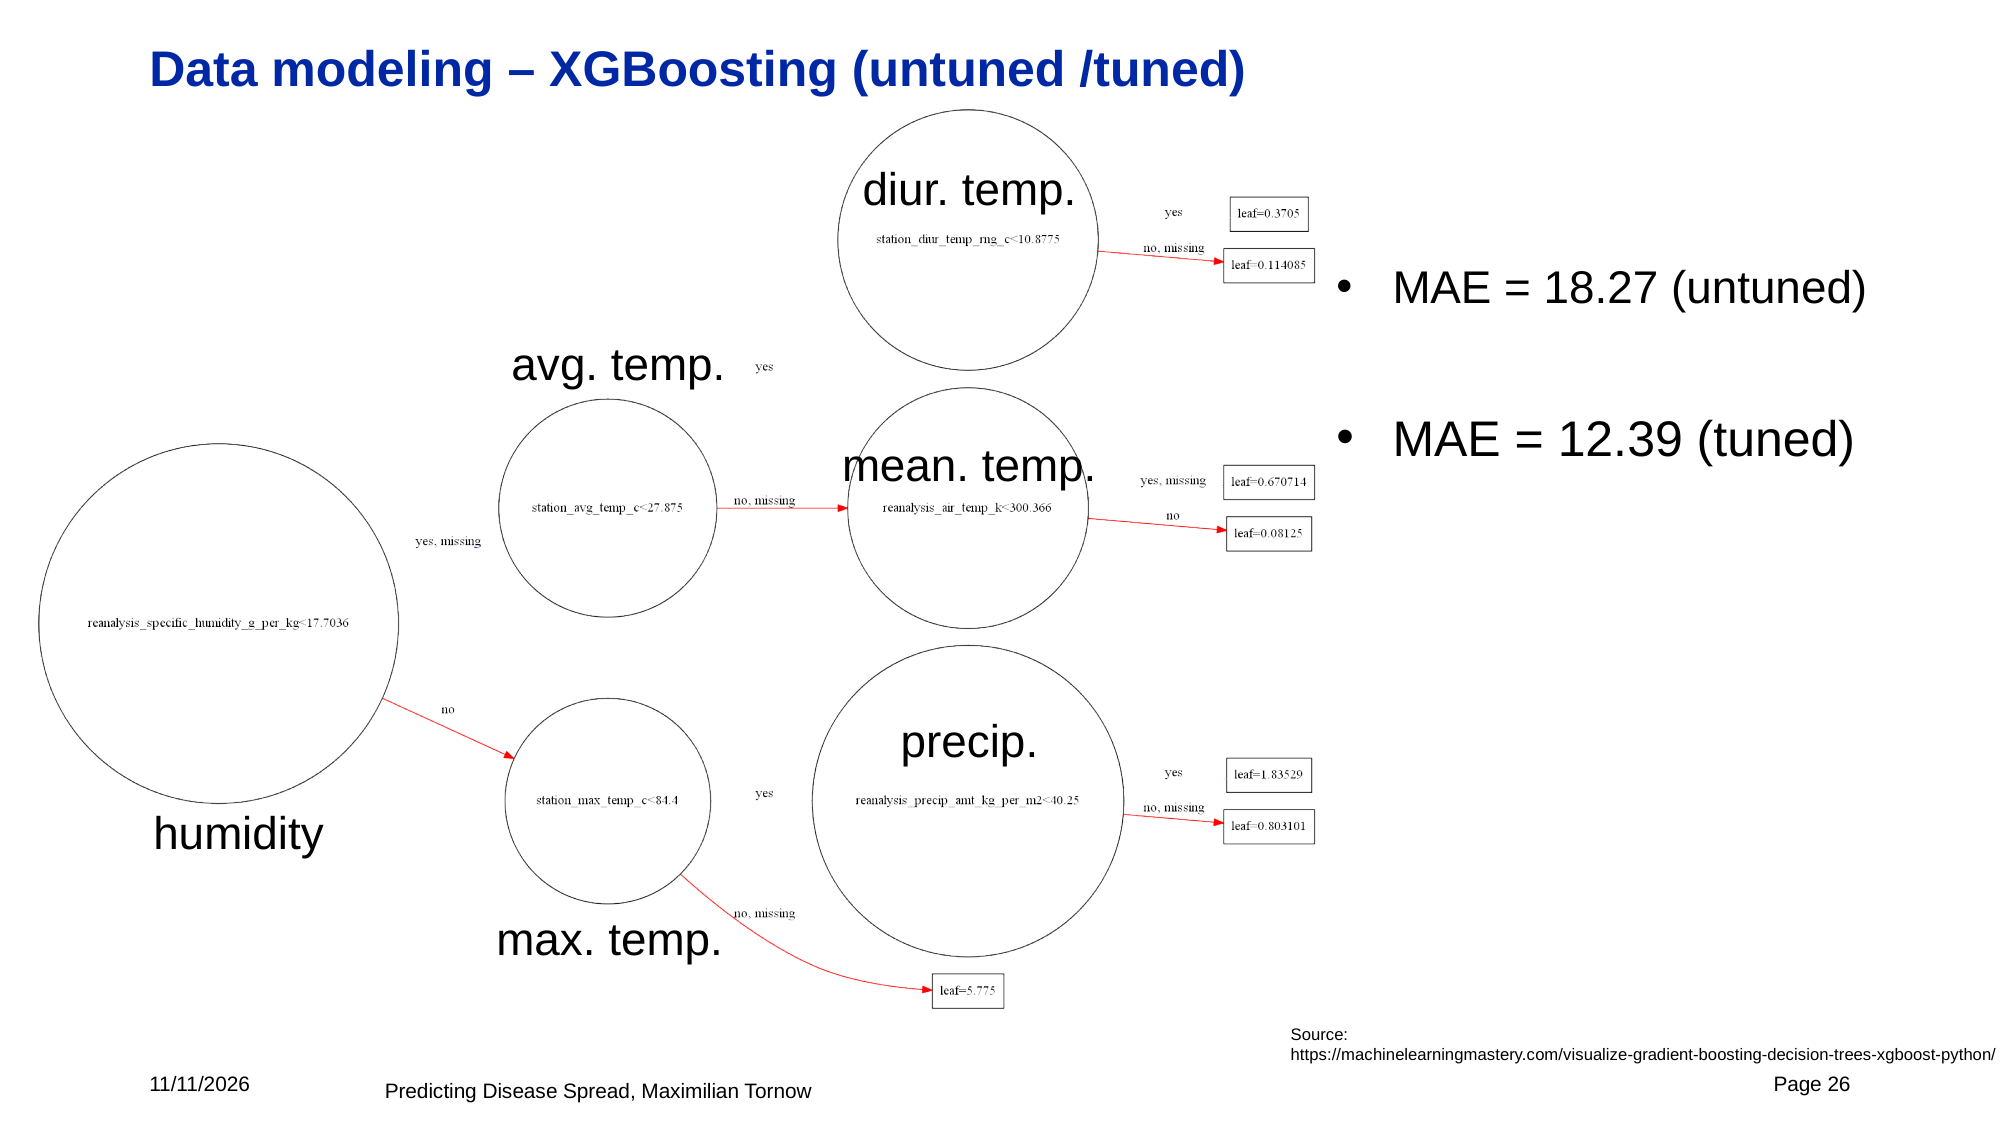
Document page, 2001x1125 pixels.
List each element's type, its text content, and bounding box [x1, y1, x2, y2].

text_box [0, 80, 1374, 1045]
title Data modeling – XGBoosting (untuned /tuned) [149, 31, 1851, 132]
text_box MAE = 18.27 (untuned) MAE = 12.39 (tuned) [1378, 184, 2000, 1000]
text_box Predicting Disease Spread, Maximilian Tornow [369, 1070, 1520, 1106]
slide_number Page 26 [1714, 1071, 1851, 1106]
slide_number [149, 1070, 354, 1106]
text_box Source: https://machinelearningmastery.com/visualize-gradient-boosting-decision-trees-xgboost-python/ [1275, 1016, 2000, 1071]
